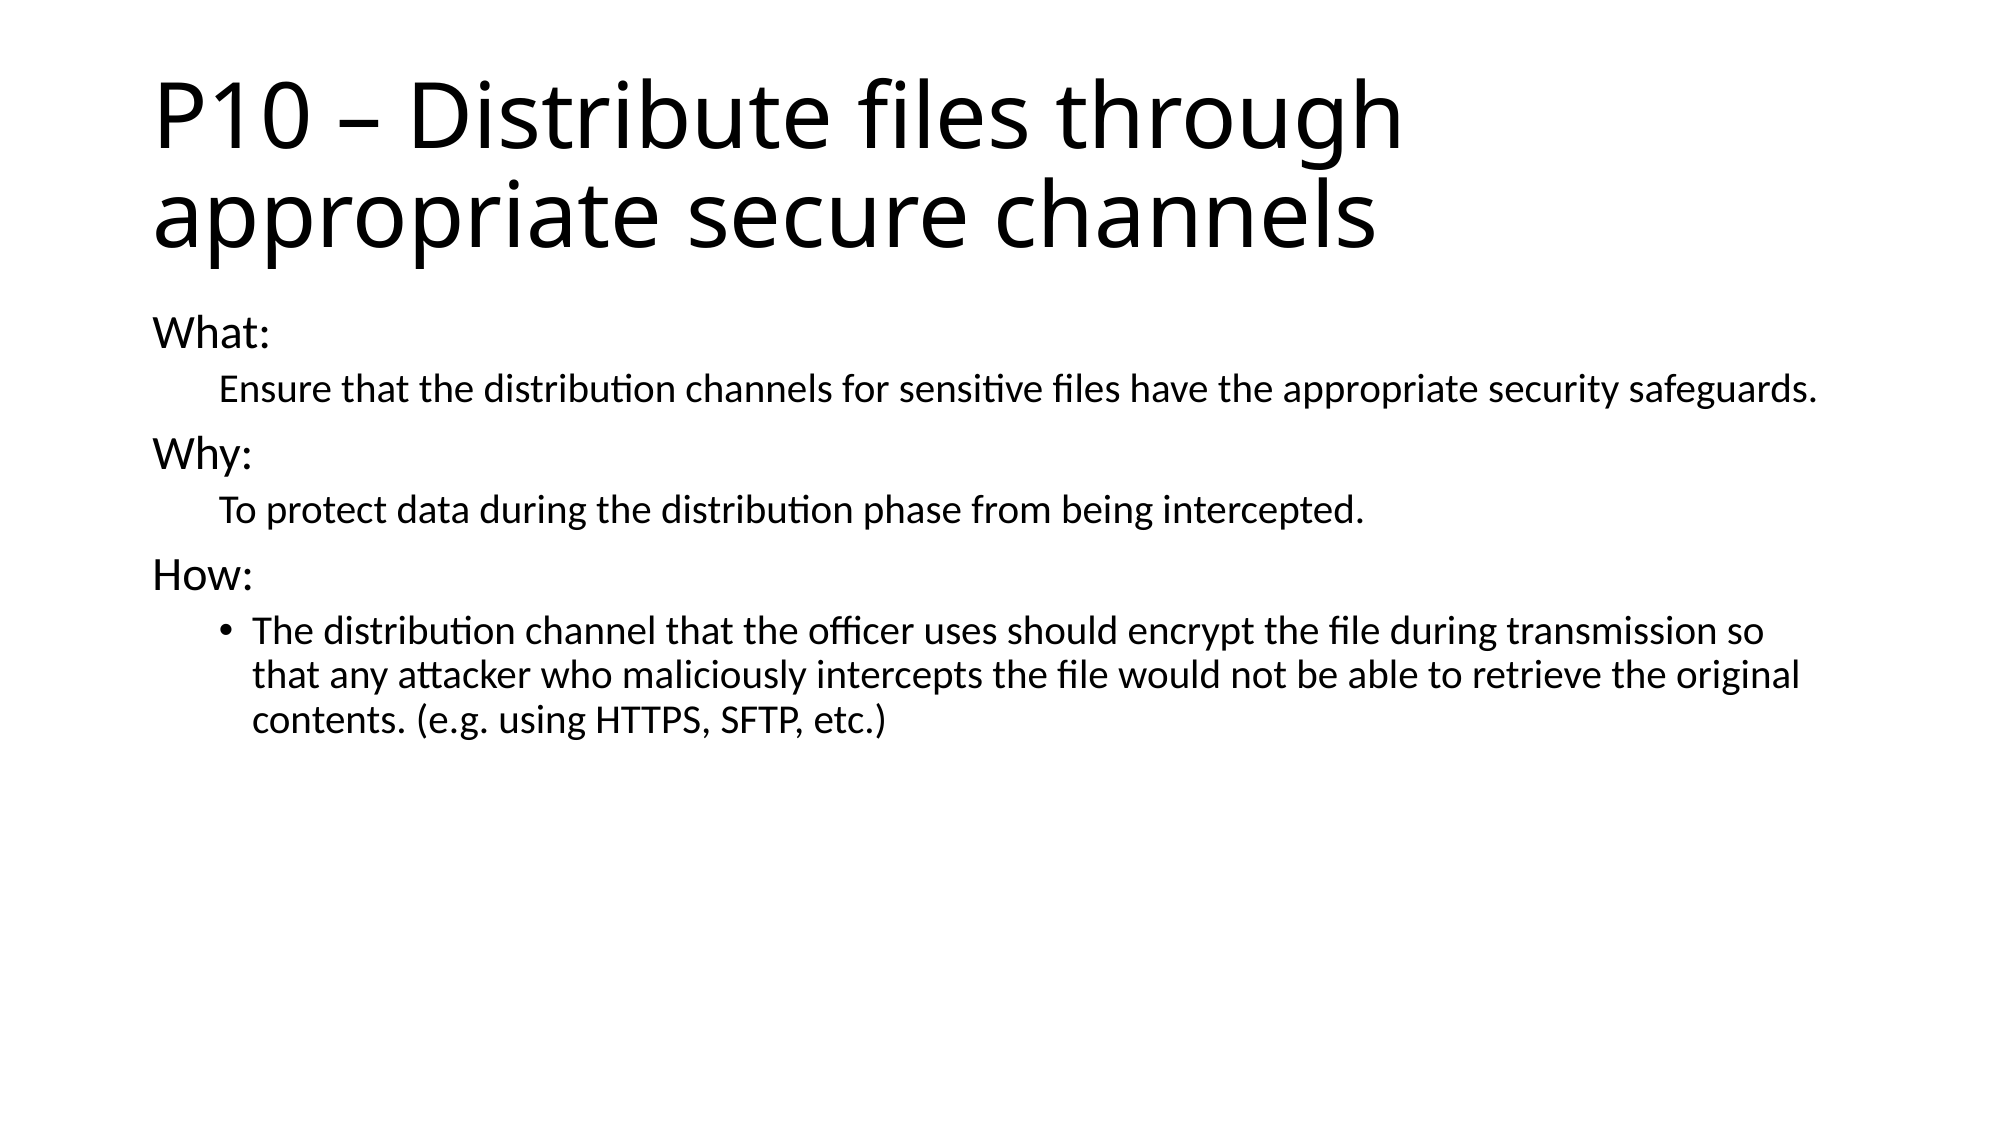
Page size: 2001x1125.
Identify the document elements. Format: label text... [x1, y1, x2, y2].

title P10 – Distribute files through appropriate secure channels [137, 59, 1863, 278]
list What: Ensure that the distribution channels for sensitive files have the appropriate security safeguards. Why: To protect data during the distribution phase from being intercepted. How: The distribution channel that the officer uses should encrypt the file during transmission so that any attacker who maliciously intercepts the file would not be able to retrieve the original contents. (e.g. using HTTPS, SFTP, etc.) [137, 299, 1840, 787]
